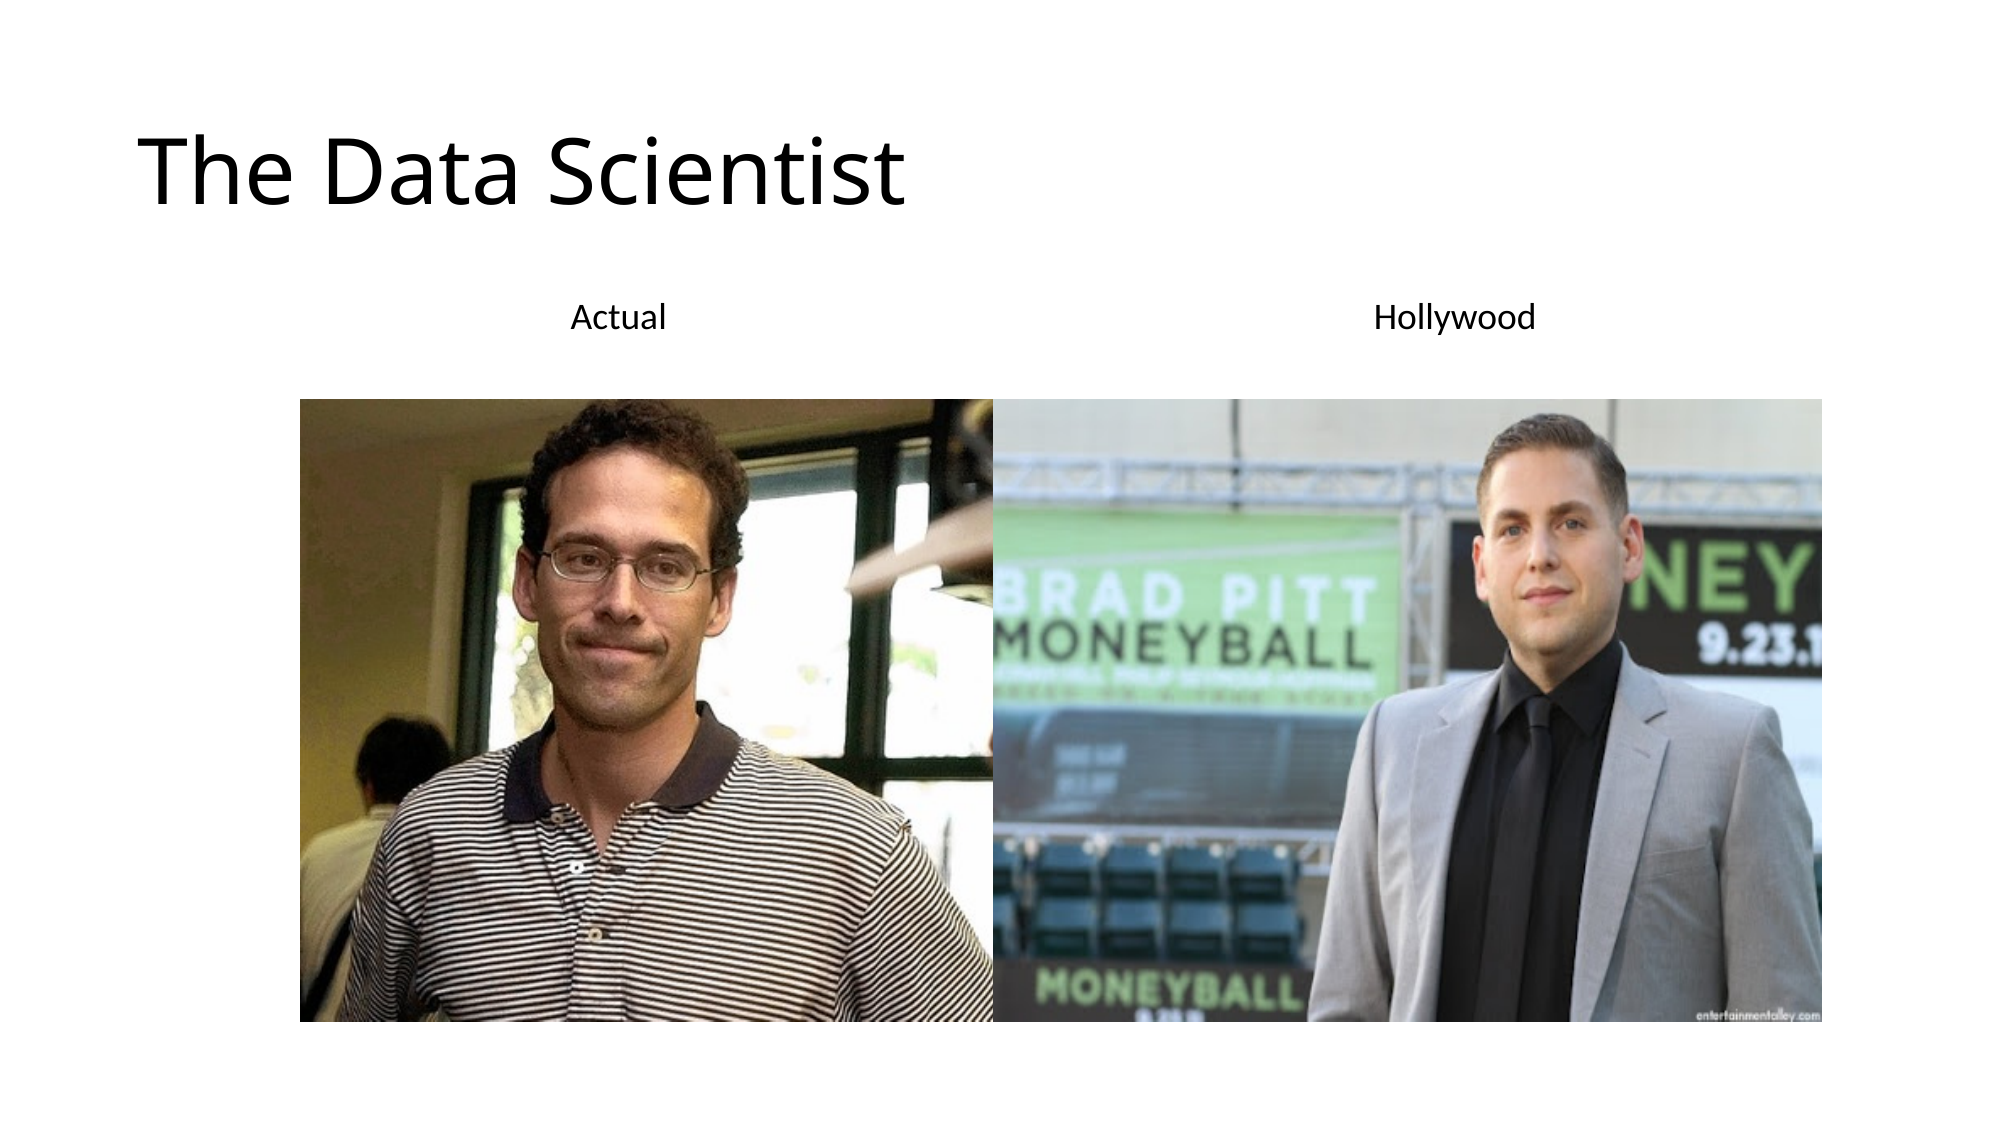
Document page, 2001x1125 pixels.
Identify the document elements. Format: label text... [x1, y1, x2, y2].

text_box Actual [555, 285, 767, 345]
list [300, 399, 993, 1022]
text_box Hollywood [1359, 285, 1571, 345]
title The Data Scientist [122, 72, 1848, 278]
picture [993, 399, 1822, 1022]
